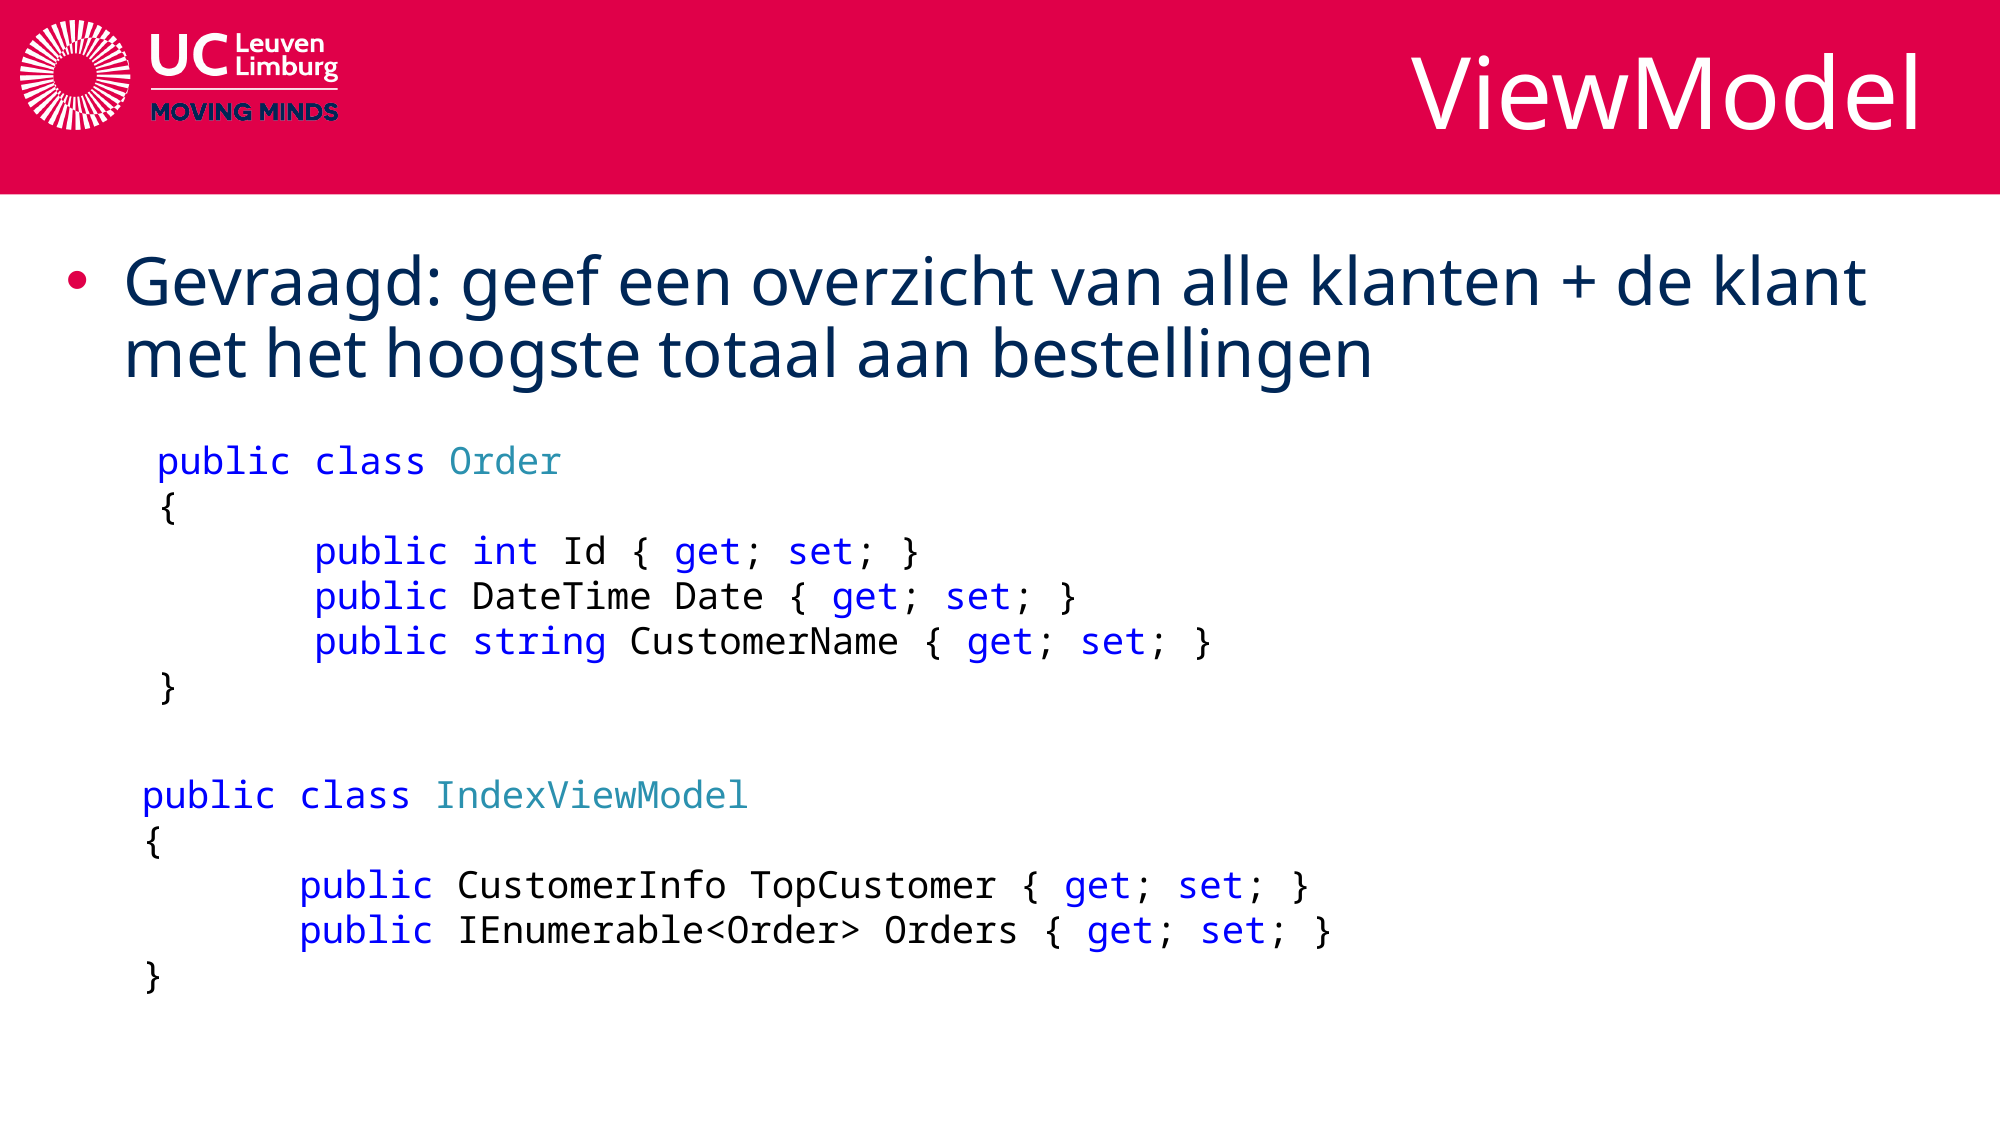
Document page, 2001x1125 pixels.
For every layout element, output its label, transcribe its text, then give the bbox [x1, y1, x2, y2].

title ViewModel [358, 0, 1940, 195]
picture [20, 20, 338, 130]
text_box public class IndexViewModel { public CustomerInfo TopCustomer { get; set; } public IEnumerable<Order> Orders { get; set; } } [104, 763, 1418, 1004]
list Gevraagd: geef een overzicht van alle klanten + de klant met het hoogste totaal aan bestellingen [50, 240, 1940, 1078]
text_box public class Order { public int Id { get; set; } public DateTime Date { get; set; } public string CustomerName { get; set; } } [119, 429, 1515, 715]
